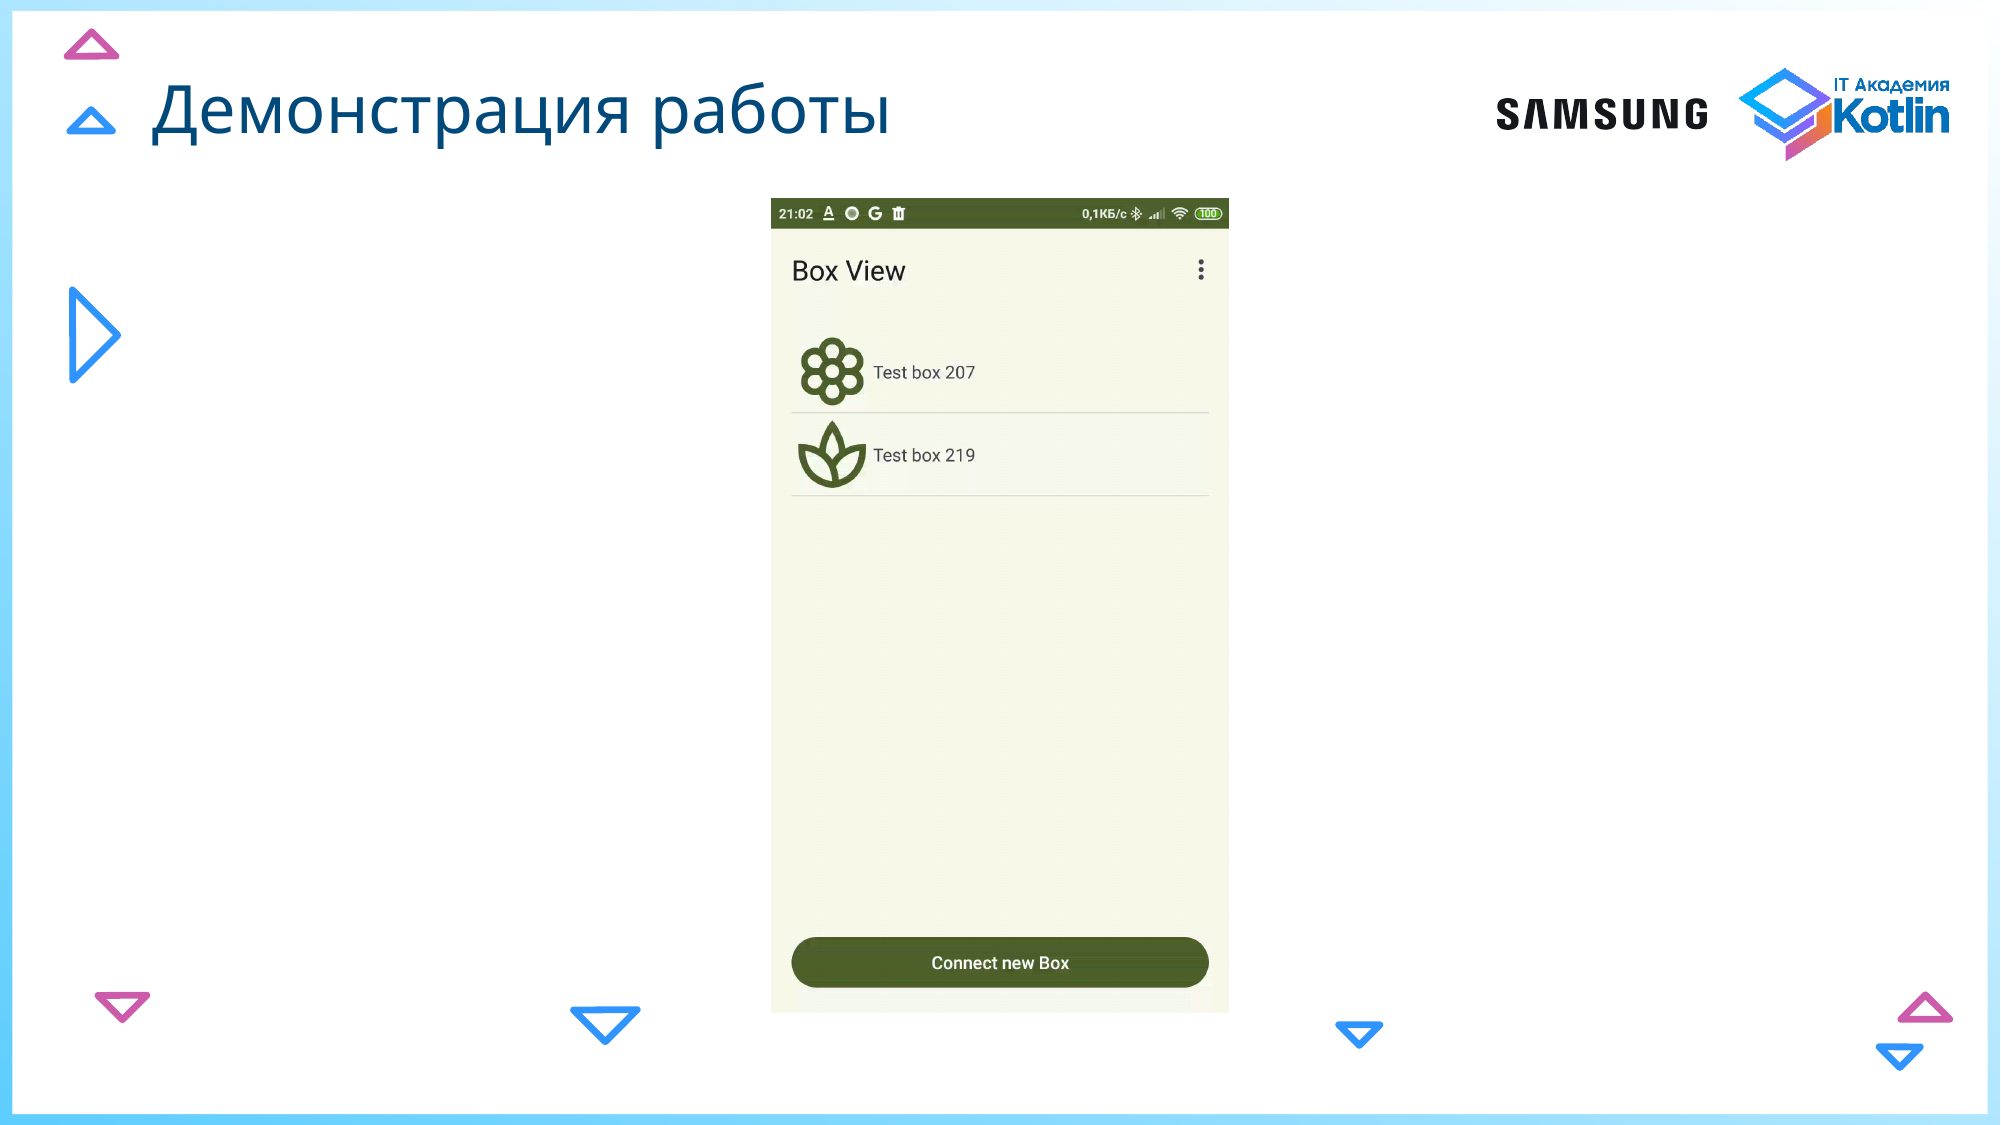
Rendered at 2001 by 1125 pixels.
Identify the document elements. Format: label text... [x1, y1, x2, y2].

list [770, 197, 1230, 1014]
title Демонстрация работы [137, 59, 1483, 175]
picture [1716, 37, 1973, 183]
